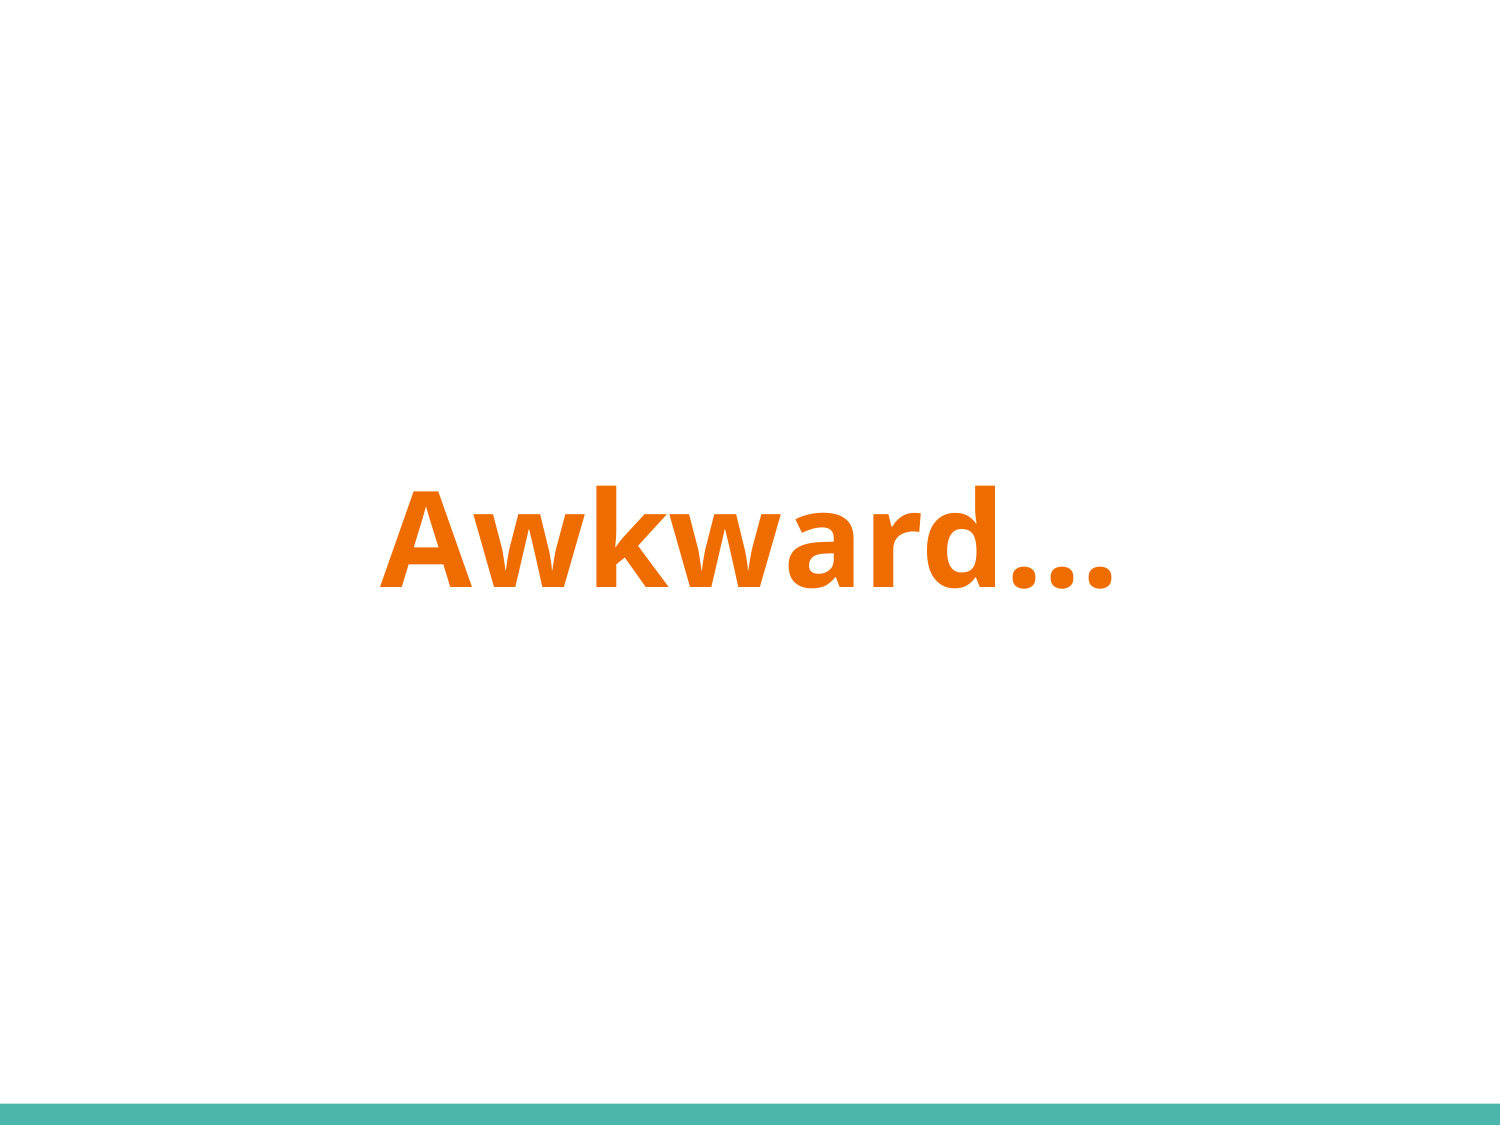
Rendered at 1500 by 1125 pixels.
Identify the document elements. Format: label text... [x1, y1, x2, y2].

list Awkward... [0, 276, 1500, 1000]
